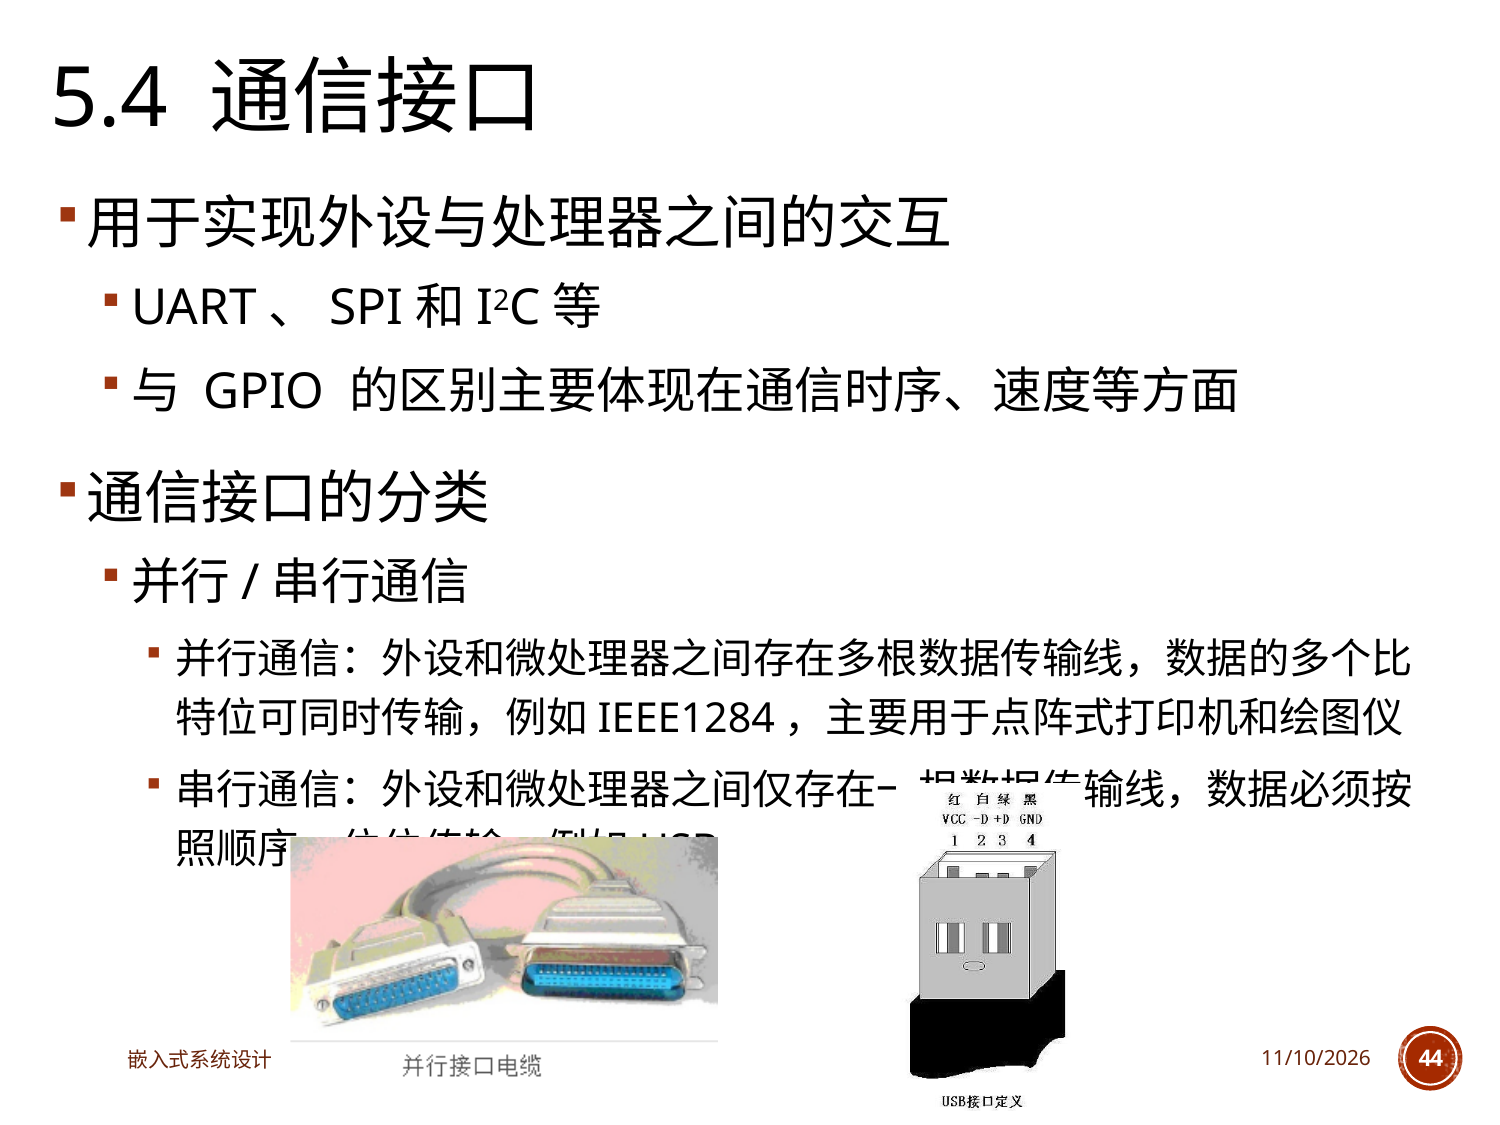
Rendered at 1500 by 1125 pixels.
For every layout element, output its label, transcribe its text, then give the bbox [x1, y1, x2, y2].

picture [286, 837, 718, 1083]
list 用于实现外设与处理器之间的交互 UART、SPI和I2C等 与 GPIO 的区别主要体现在通信时序、速度等方面 通信接口的分类 并行/串行通信 并行通信：外设和微处理器之间存在多根数据传输线，数据的多个比特位可同时传输，例如IEEE1284，主要用于点阵式打印机和绘图仪 串行通信：外设和微处理器之间仅存在一根数据传输线，数据必须按照顺序一位位传输，例如USB [41, 164, 1465, 880]
slide_number 44 [1391, 1028, 1471, 1089]
title 5.4 通信接口 [35, 14, 1459, 184]
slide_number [1085, 1028, 1386, 1089]
picture [896, 783, 1084, 1111]
footer 嵌入式系统设计 [112, 1028, 891, 1089]
